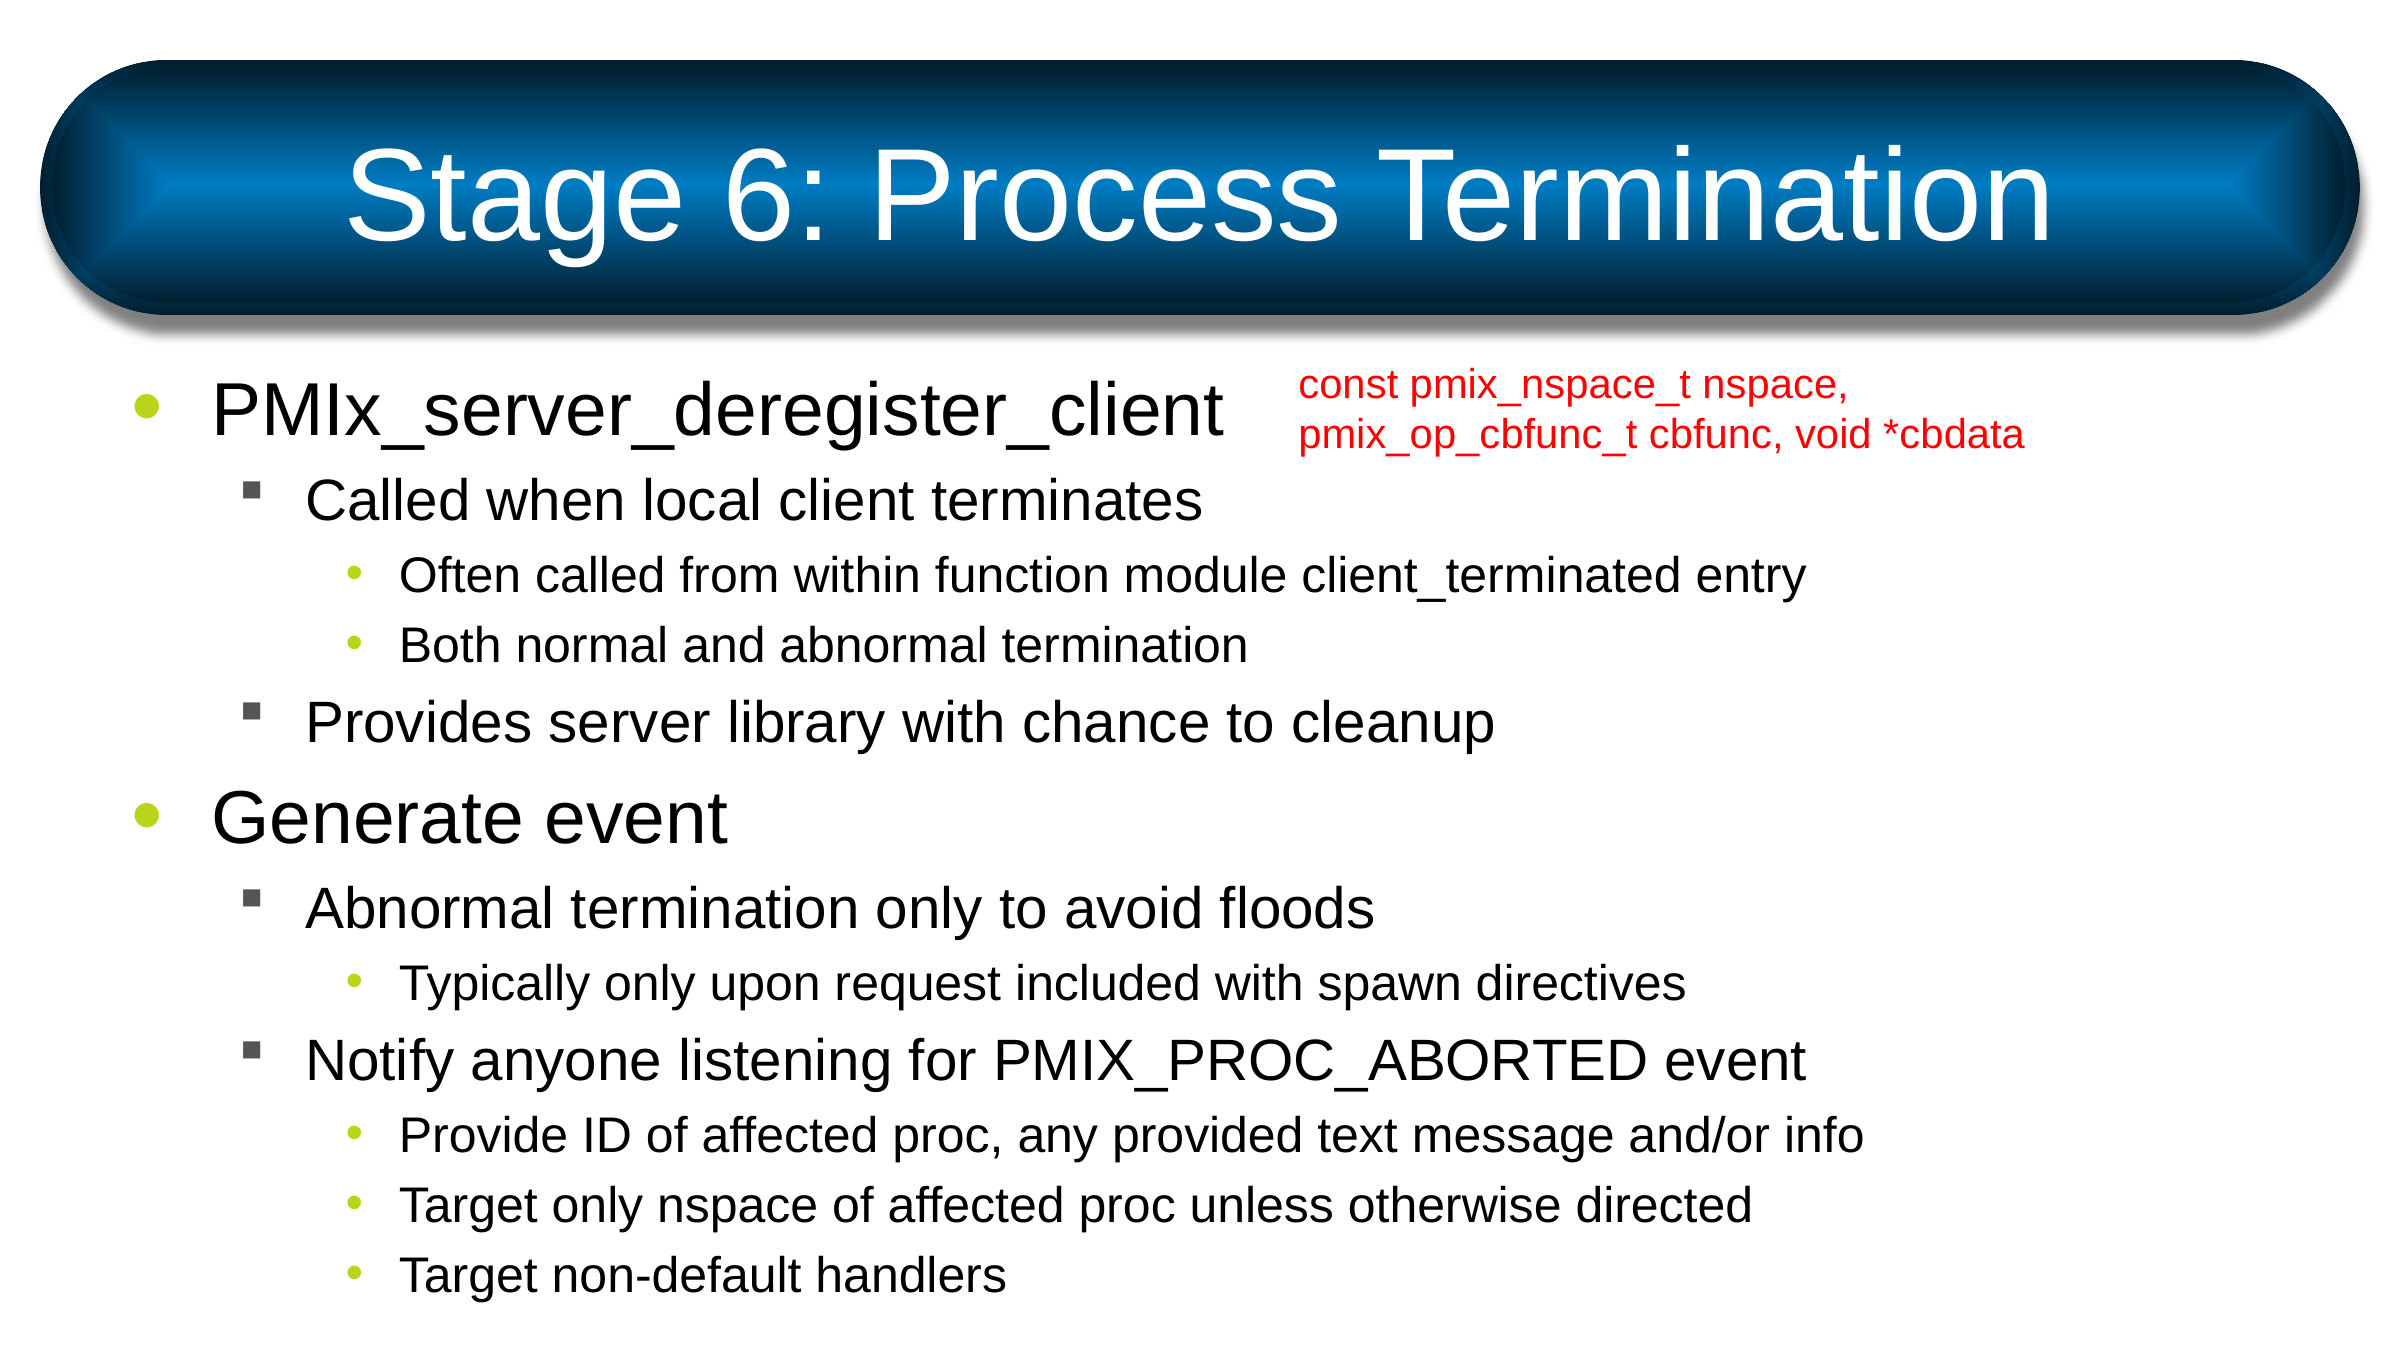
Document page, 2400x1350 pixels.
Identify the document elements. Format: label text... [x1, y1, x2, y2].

text_box const pmix_nspace_t nspace, pmix_op_cbfunc_t cbfunc, void *cbdata [1283, 349, 2041, 465]
title Stage 6: Process Termination [179, 75, 2221, 300]
list PMIx_server_deregister_client Called when local client terminates Often called from within function module client_terminated entry Both normal and abnormal termination Provides server library with chance to cleanup Generate event Abnormal termination only to avoid floods Typically only upon request included with spawn directives Notify anyone listening for PMIX_PROC_ABORTED event Provide ID of affected proc, any provided text message and/or info Target only nspace of affected proc unless otherwise directed Target non-default handlers [109, 350, 2291, 1310]
